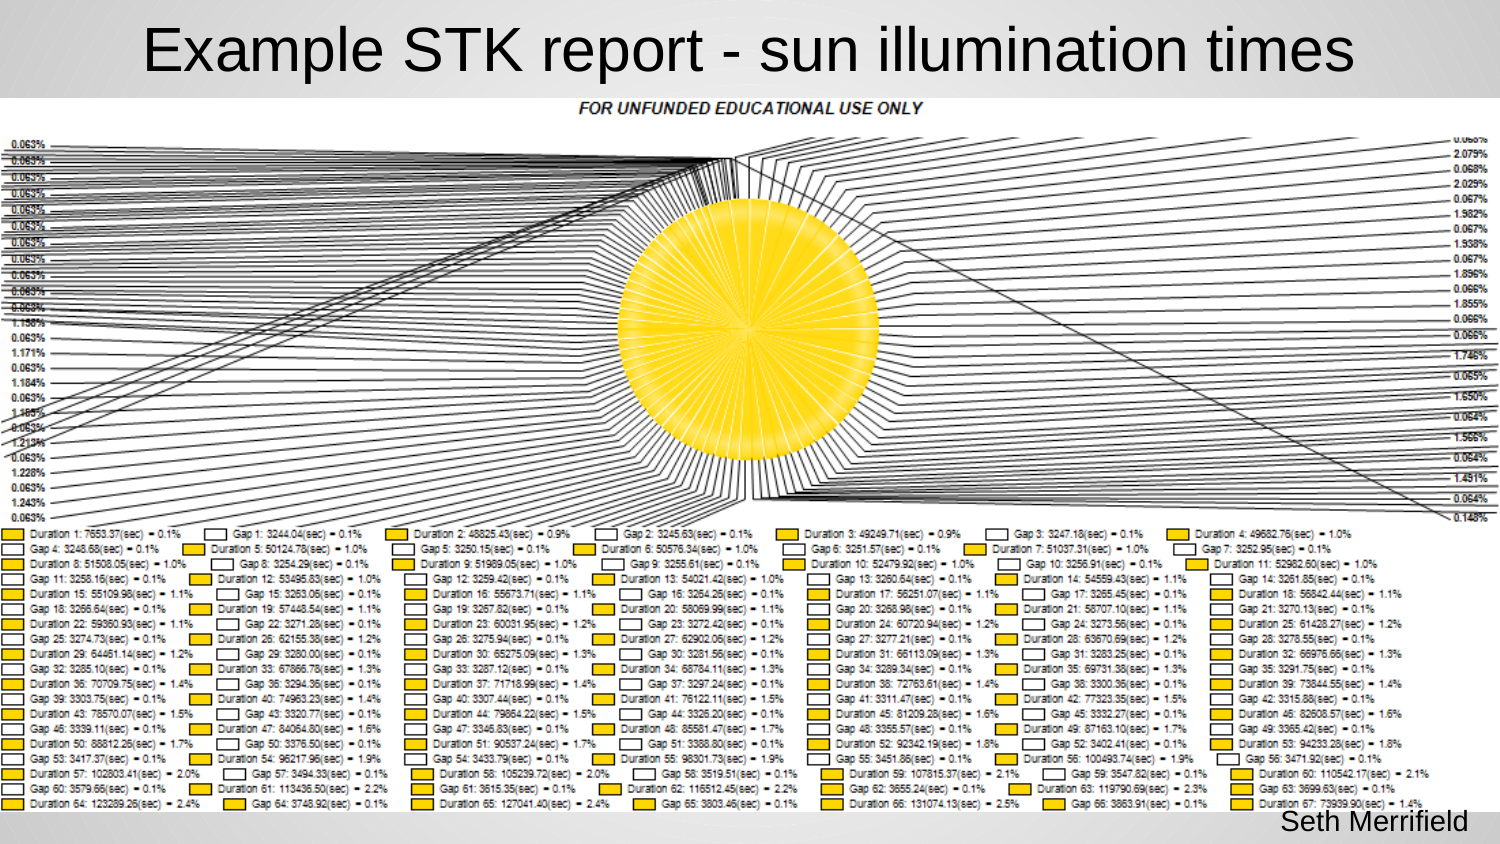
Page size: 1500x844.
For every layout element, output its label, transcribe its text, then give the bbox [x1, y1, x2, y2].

picture [0, 98, 1500, 812]
title Example STK report - sun illumination times [75, 0, 1425, 96]
text_box Seth Merrifield [1265, 818, 1500, 844]
